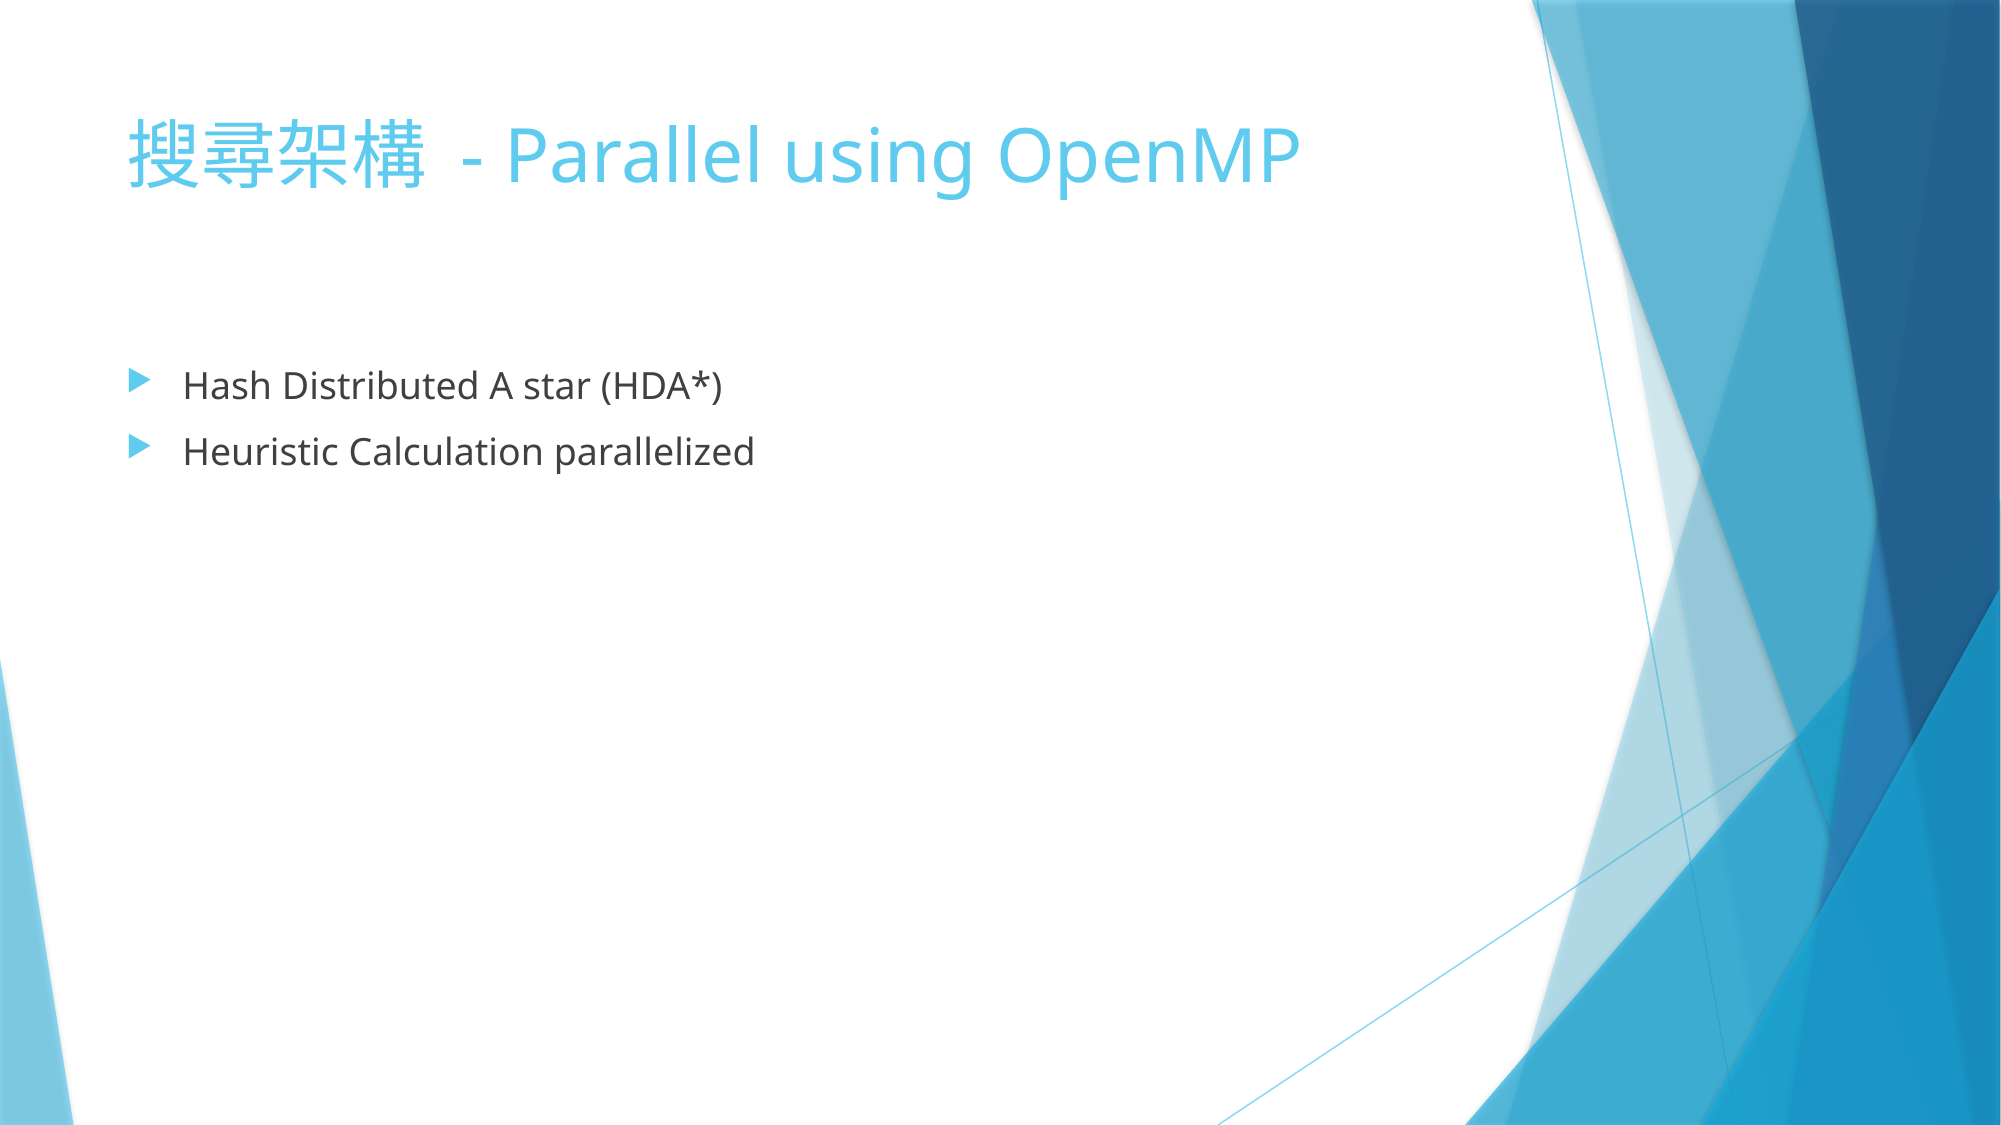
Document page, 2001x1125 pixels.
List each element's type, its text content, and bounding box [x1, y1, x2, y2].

title 搜尋架構 - Parallel using OpenMP [111, 99, 1522, 317]
list Hash Distributed A star (HDA*) Heuristic Calculation parallelized [111, 354, 1522, 992]
